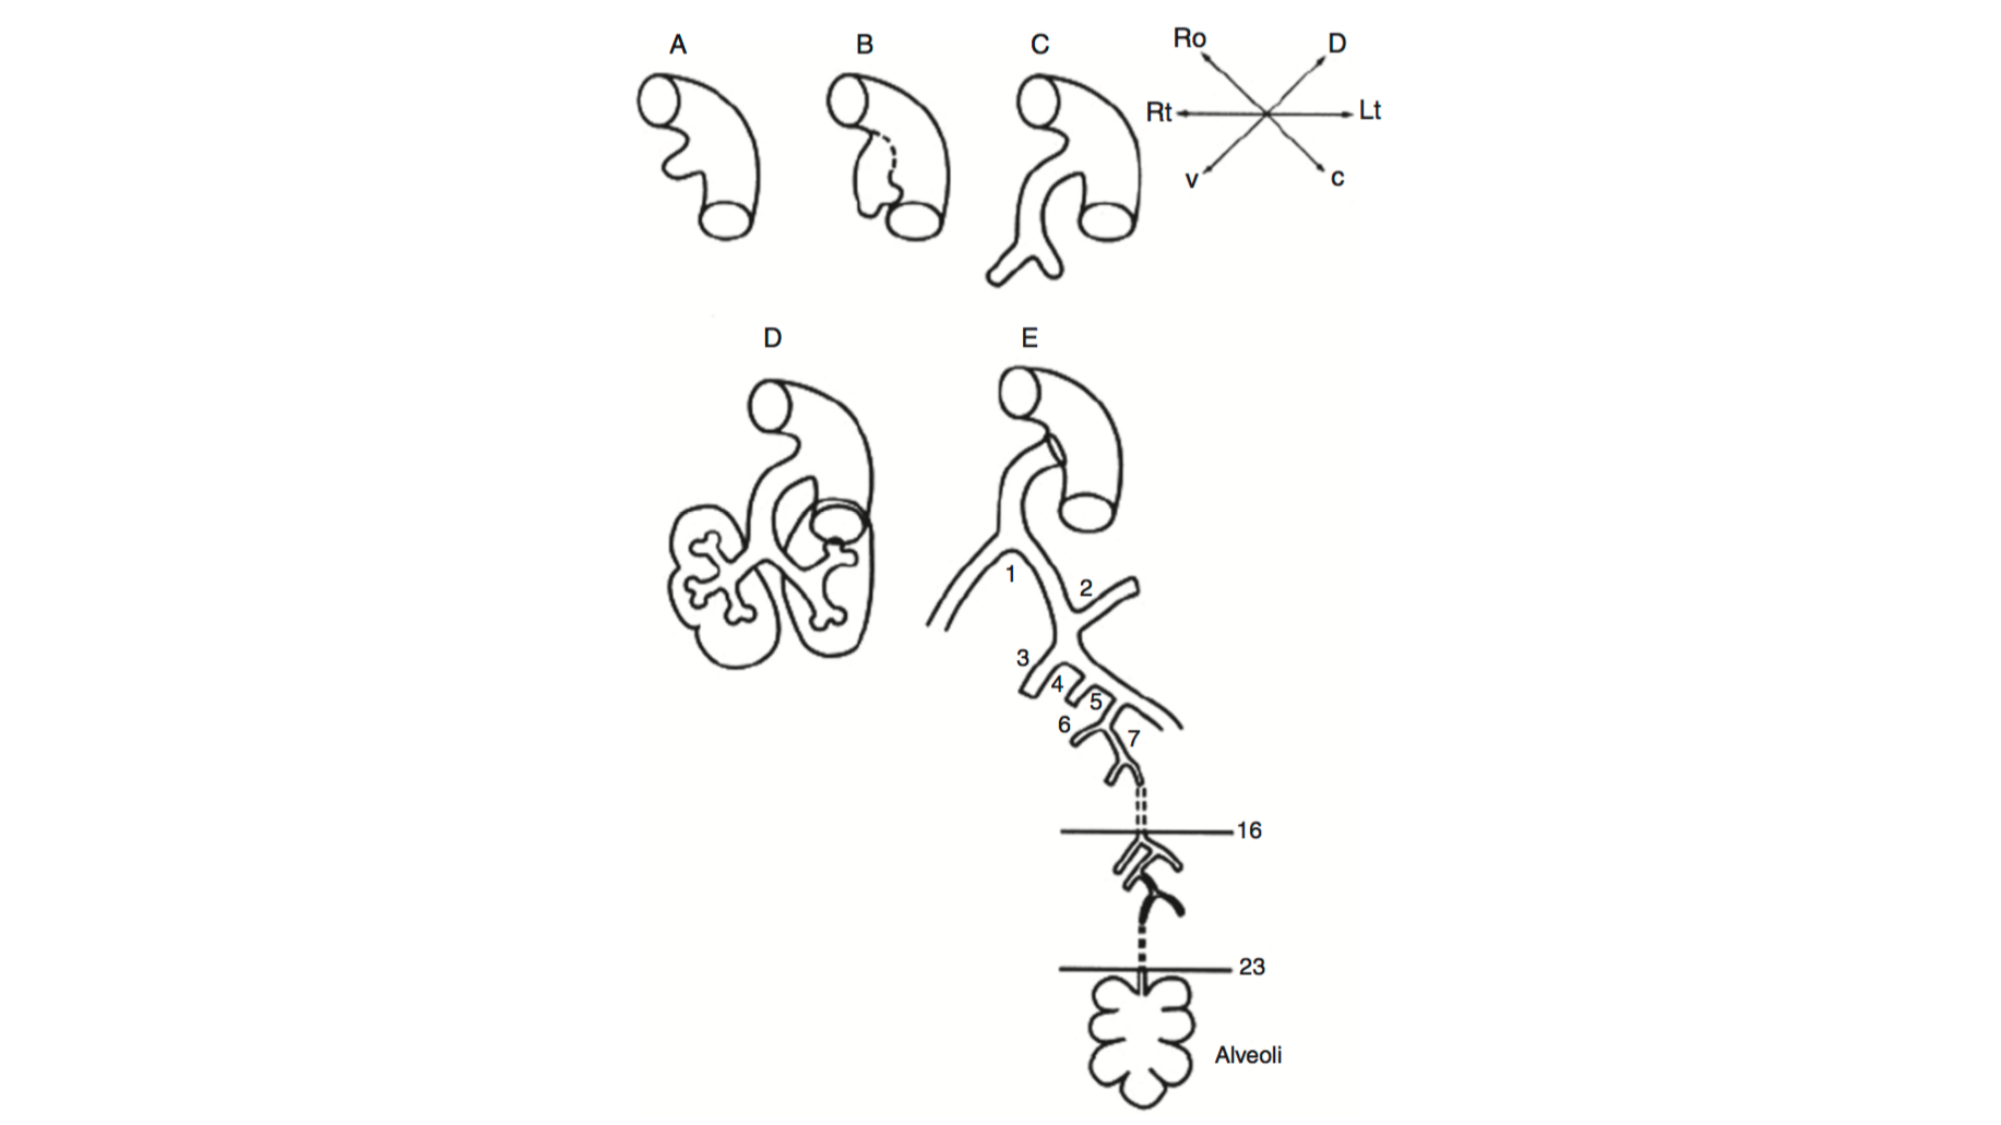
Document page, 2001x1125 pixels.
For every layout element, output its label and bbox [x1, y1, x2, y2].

picture [595, 0, 1404, 1125]
